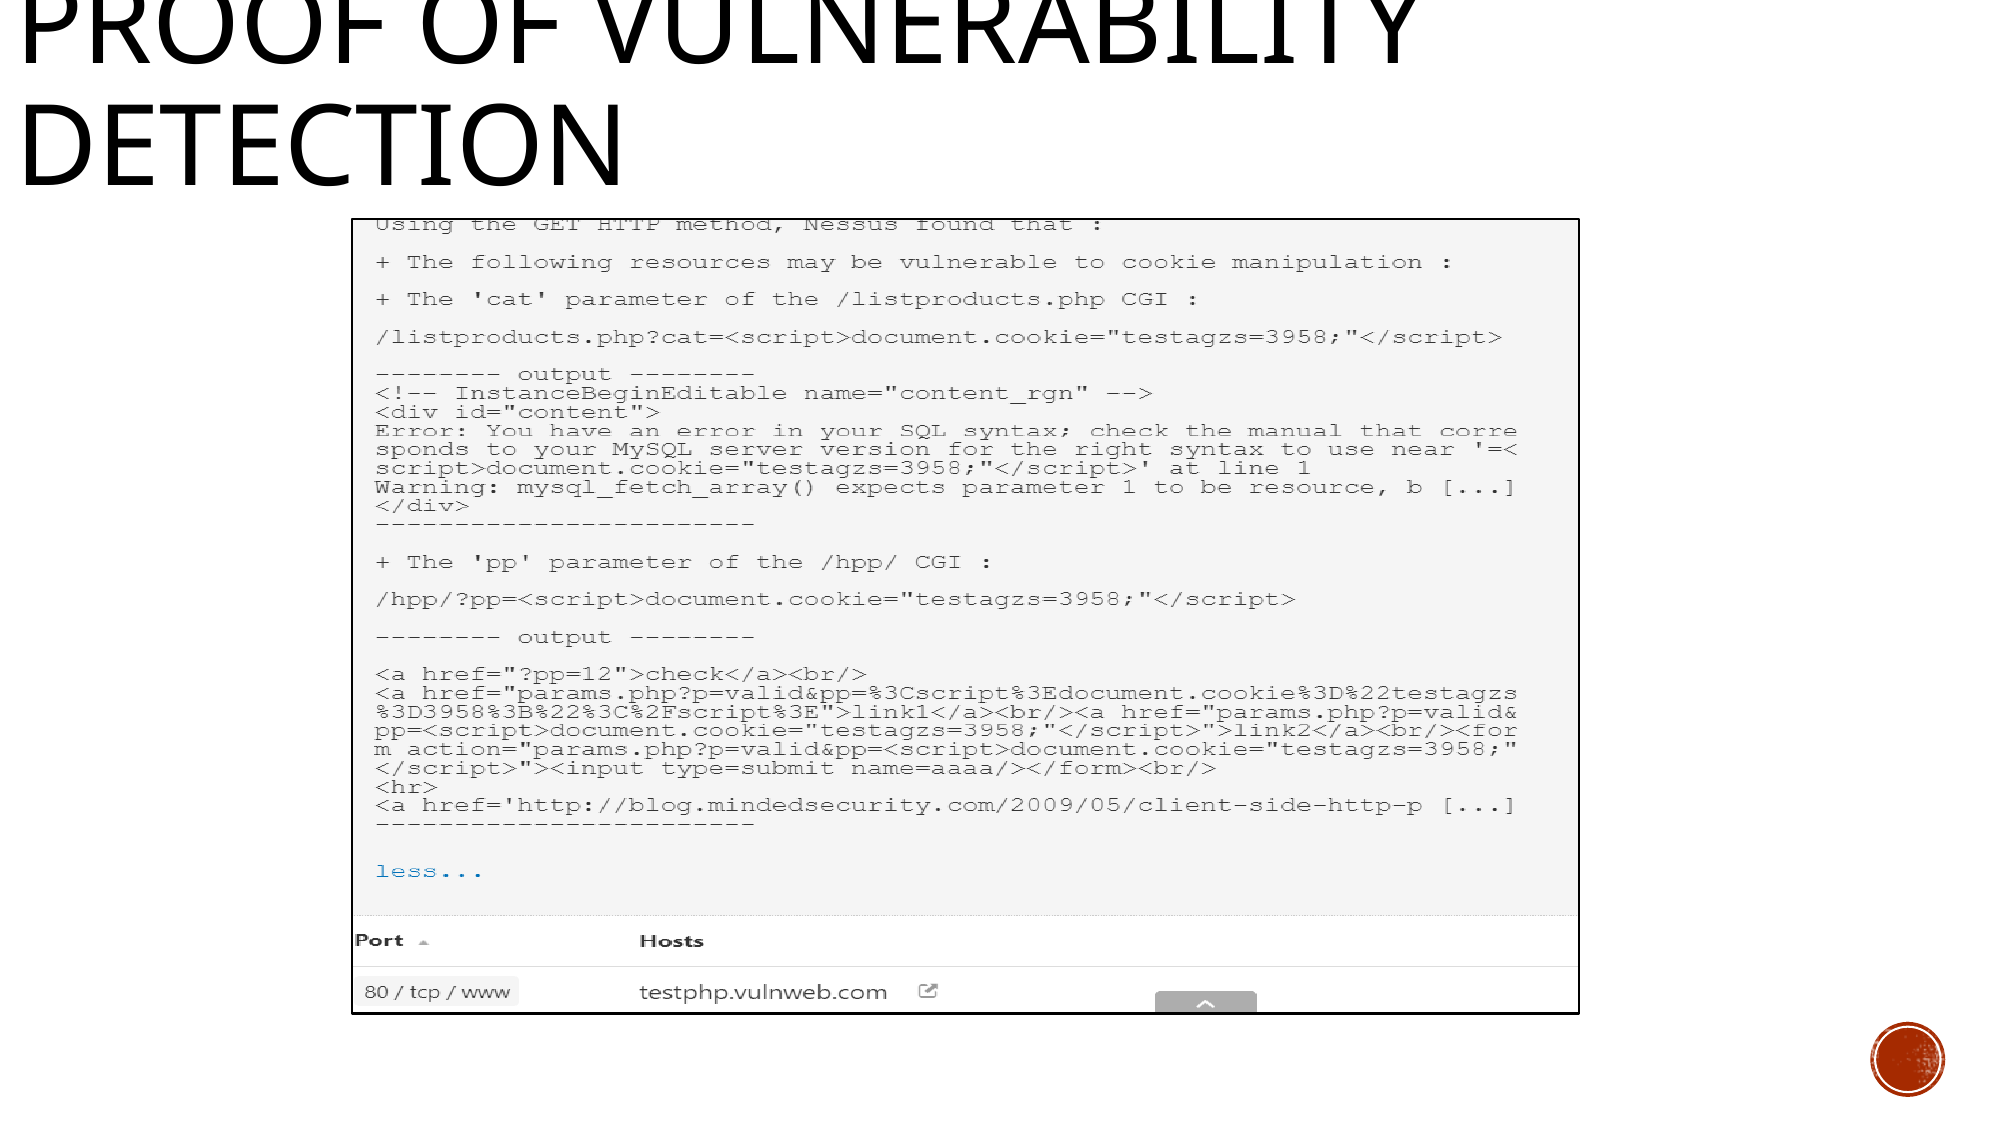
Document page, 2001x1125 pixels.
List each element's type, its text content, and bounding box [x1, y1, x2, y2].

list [356, 223, 1576, 1010]
title Proof of vulnerability detection [0, 0, 1650, 177]
